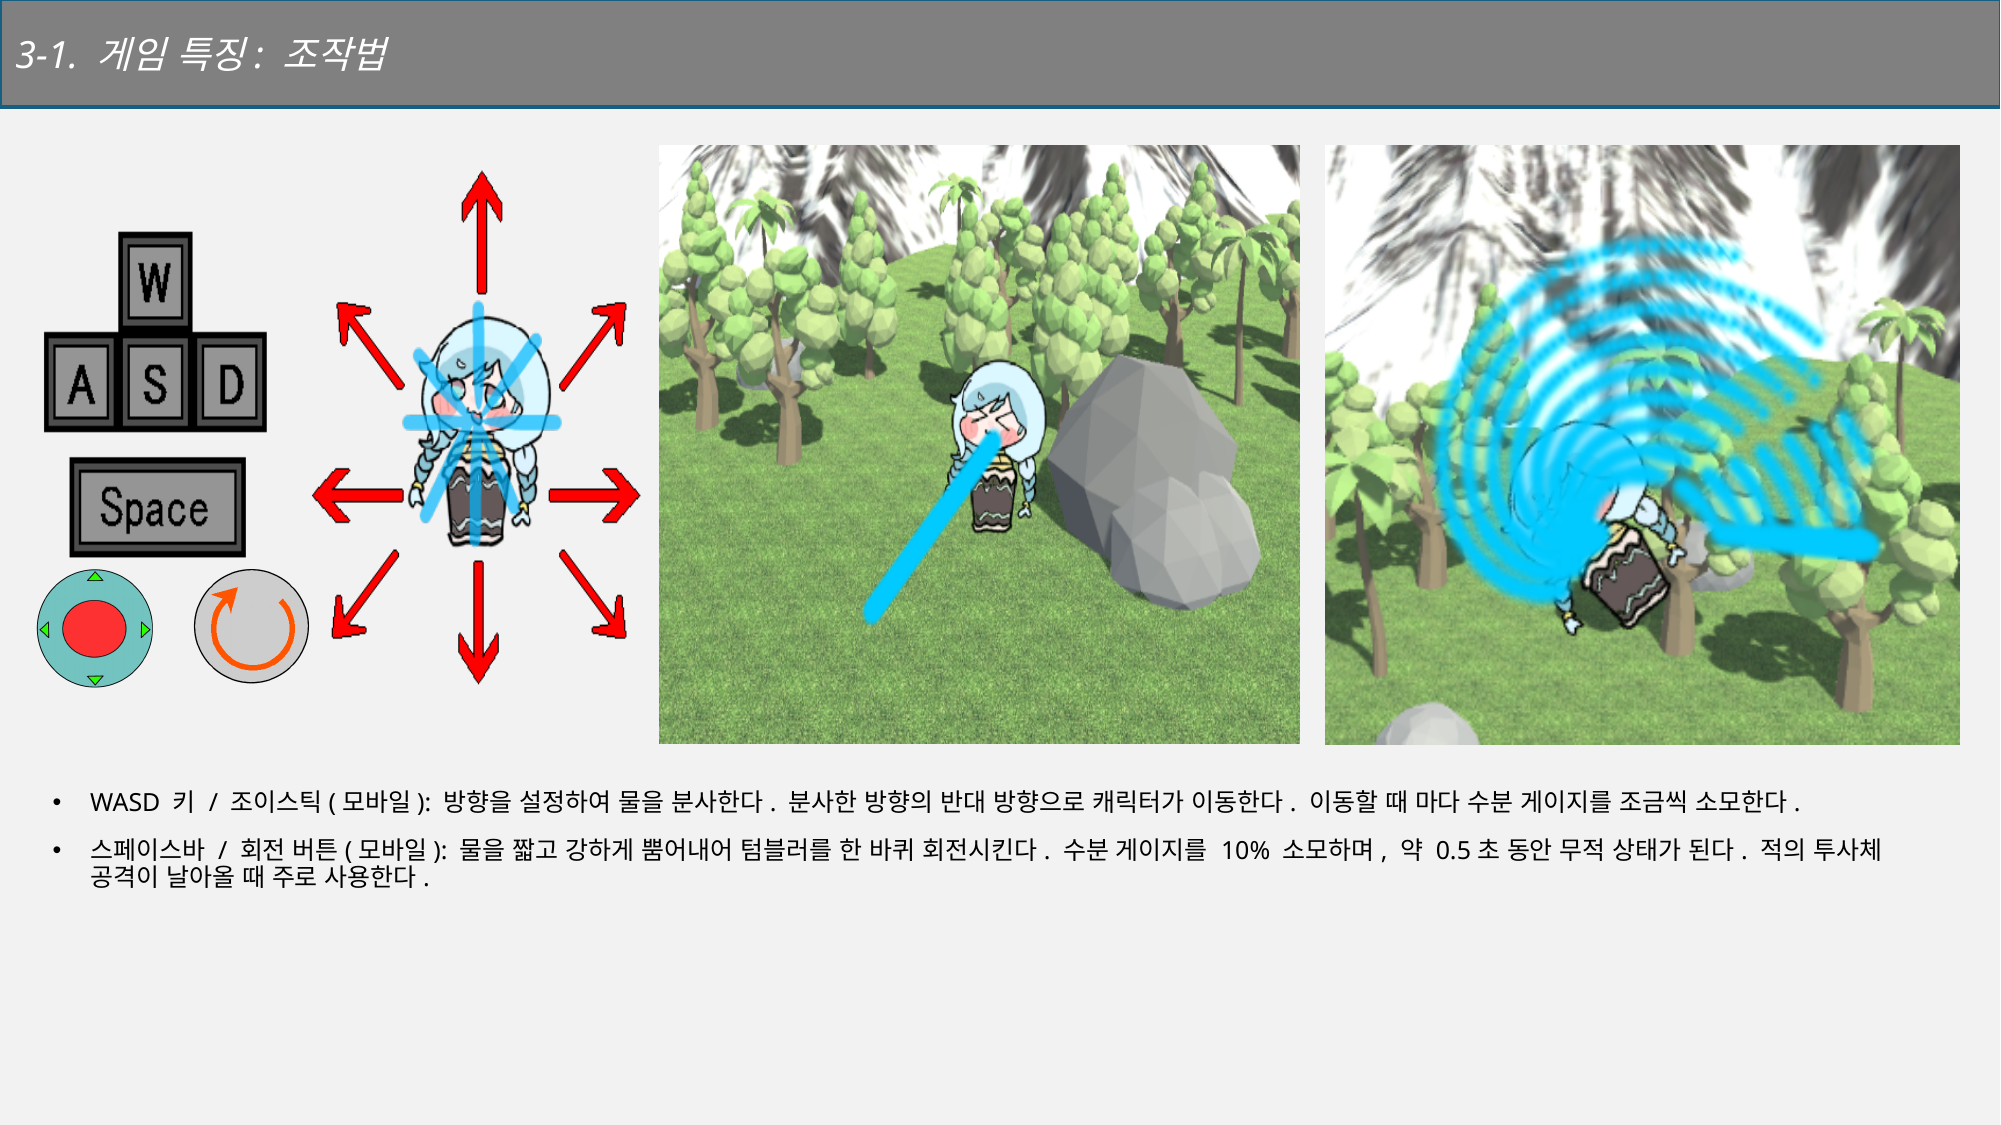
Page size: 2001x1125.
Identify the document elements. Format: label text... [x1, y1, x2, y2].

text_box 3-1. 게임 특징: 조작법 [0, 0, 2000, 109]
picture [35, 144, 1301, 745]
list WASD 키 / 조이스틱(모바일): 방향을 설정하여 물을 분사한다. 분사한 방향의 반대 방향으로 캐릭터가 이동한다. 이동할 때 마다 수분 게이지를 조금씩 소모한다. 스페이스바 / 회전 버튼(모바일): 물을 짧고 강하게 뿜어내어 텀블러를 한 바퀴 회전시킨다. 수분 게이지를 10% 소모하며, 약 0.5초 동안 무적 상태가 된다. 적의 투사체 공격이 날아올 때 주로 사용한다. [37, 782, 1960, 1057]
picture [1324, 144, 1960, 746]
